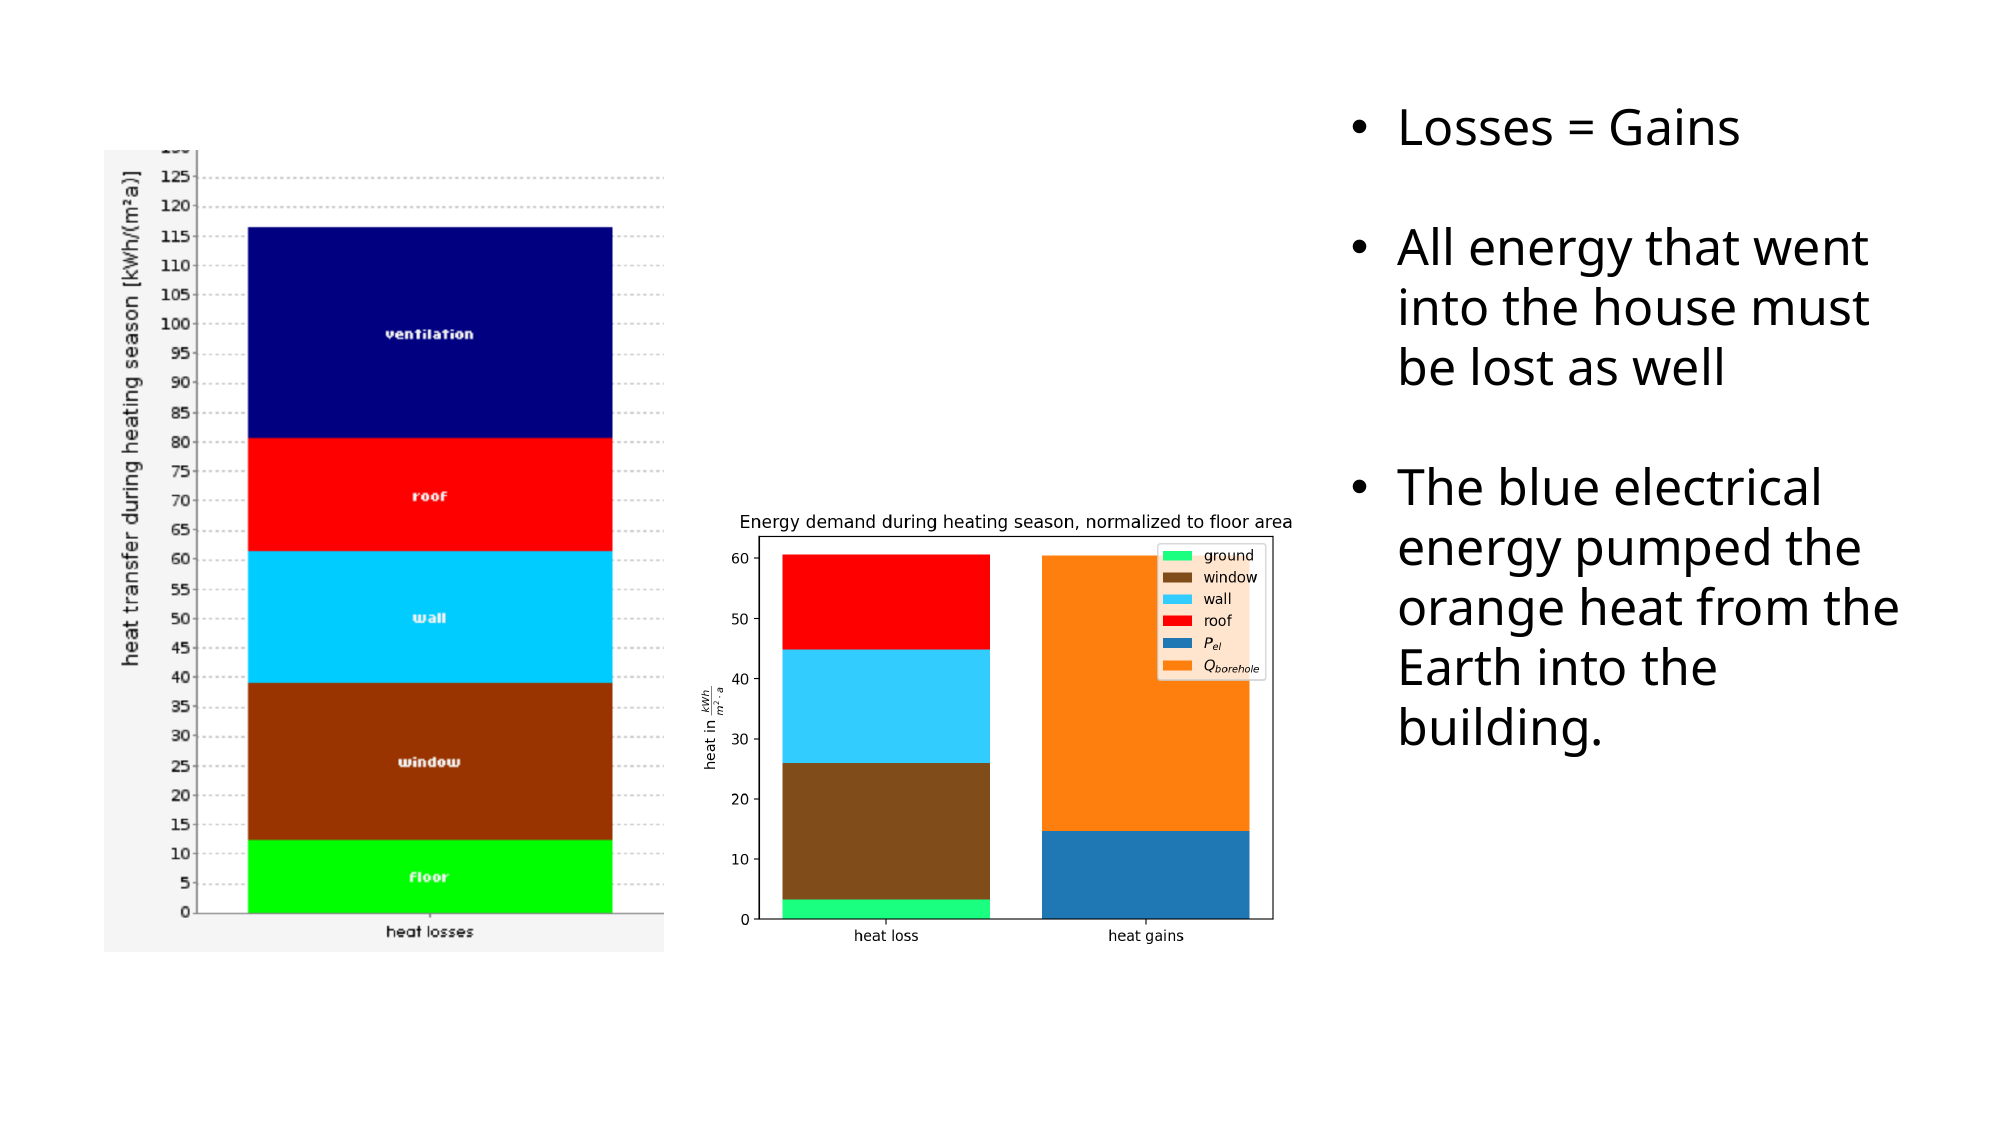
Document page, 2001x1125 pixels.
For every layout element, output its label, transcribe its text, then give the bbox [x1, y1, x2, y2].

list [686, 507, 1314, 953]
picture [104, 150, 665, 953]
text_box Losses = Gains All energy that went into the house must be lost as well The blue electrical energy pumped the orange heat from the Earth into the building. [1336, 88, 1939, 824]
